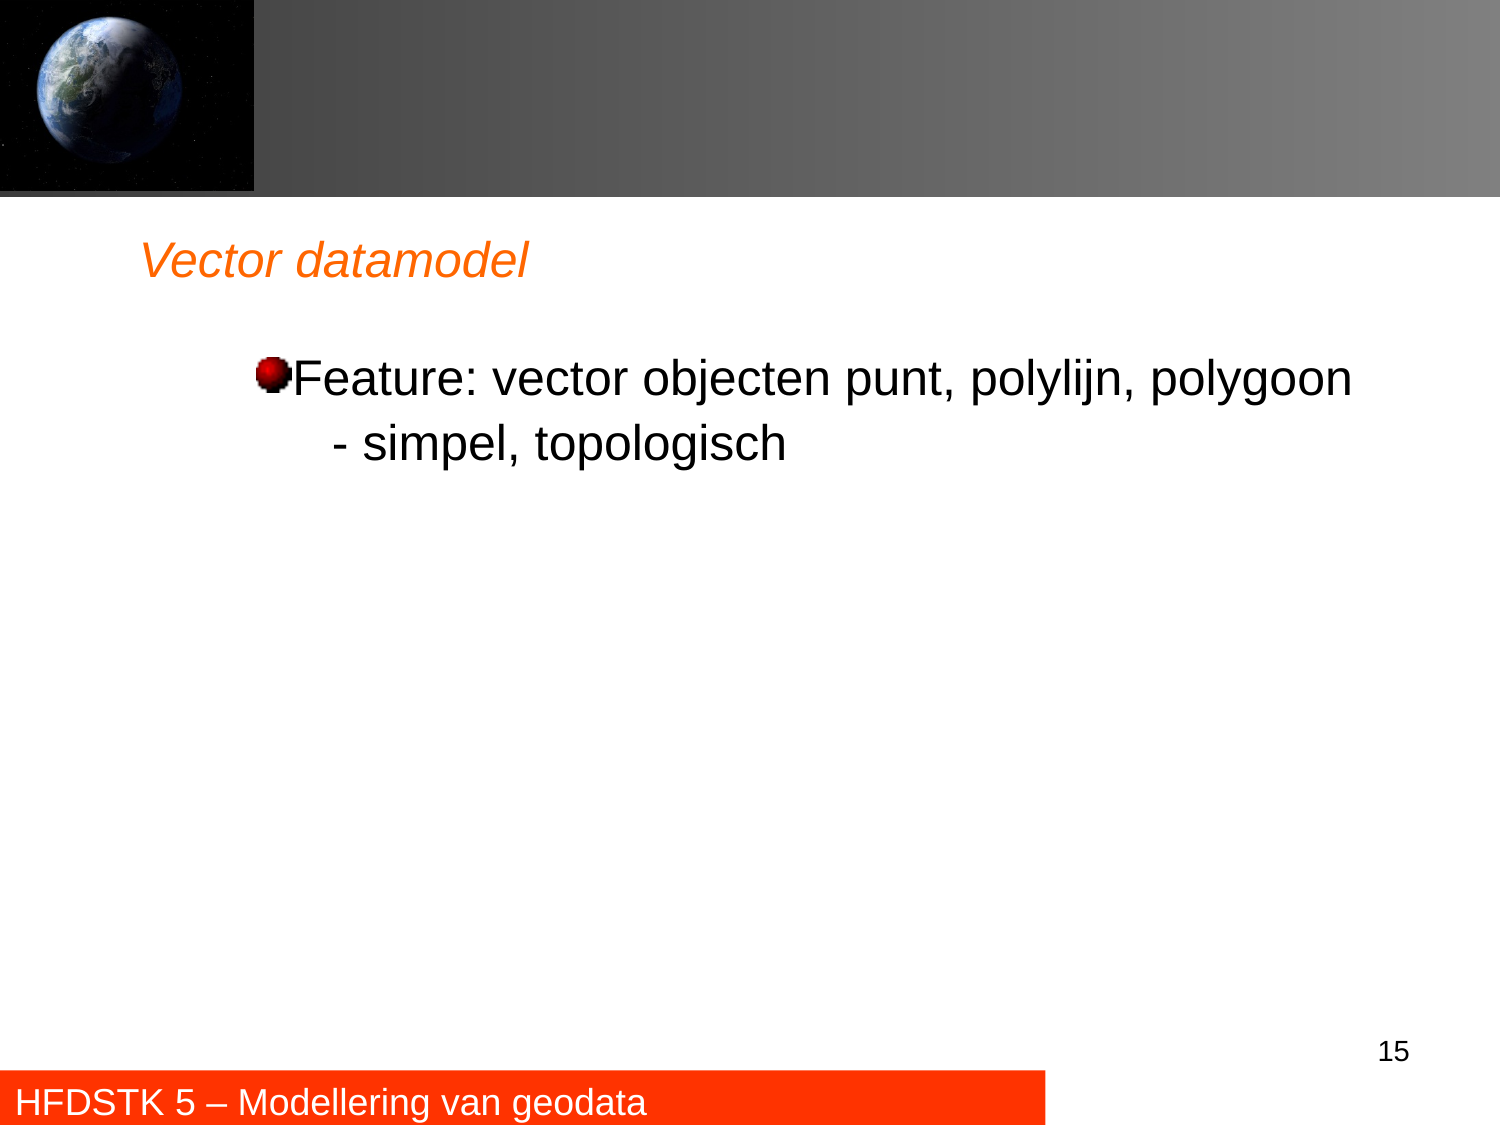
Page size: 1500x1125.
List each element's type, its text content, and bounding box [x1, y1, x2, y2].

text_box Feature: vector objecten punt, polylijn, polygoon - simpel, topologisch [242, 338, 1412, 478]
text_box [256, 0, 1500, 197]
picture [256, 357, 292, 393]
text_box [1034, 1070, 1046, 1125]
picture [0, 0, 255, 191]
text_box HFDSTK 5 – Modellering van geodata [0, 1070, 1034, 1125]
slide_number 15 [1074, 1024, 1425, 1103]
text_box Vector datamodel [123, 219, 1199, 295]
